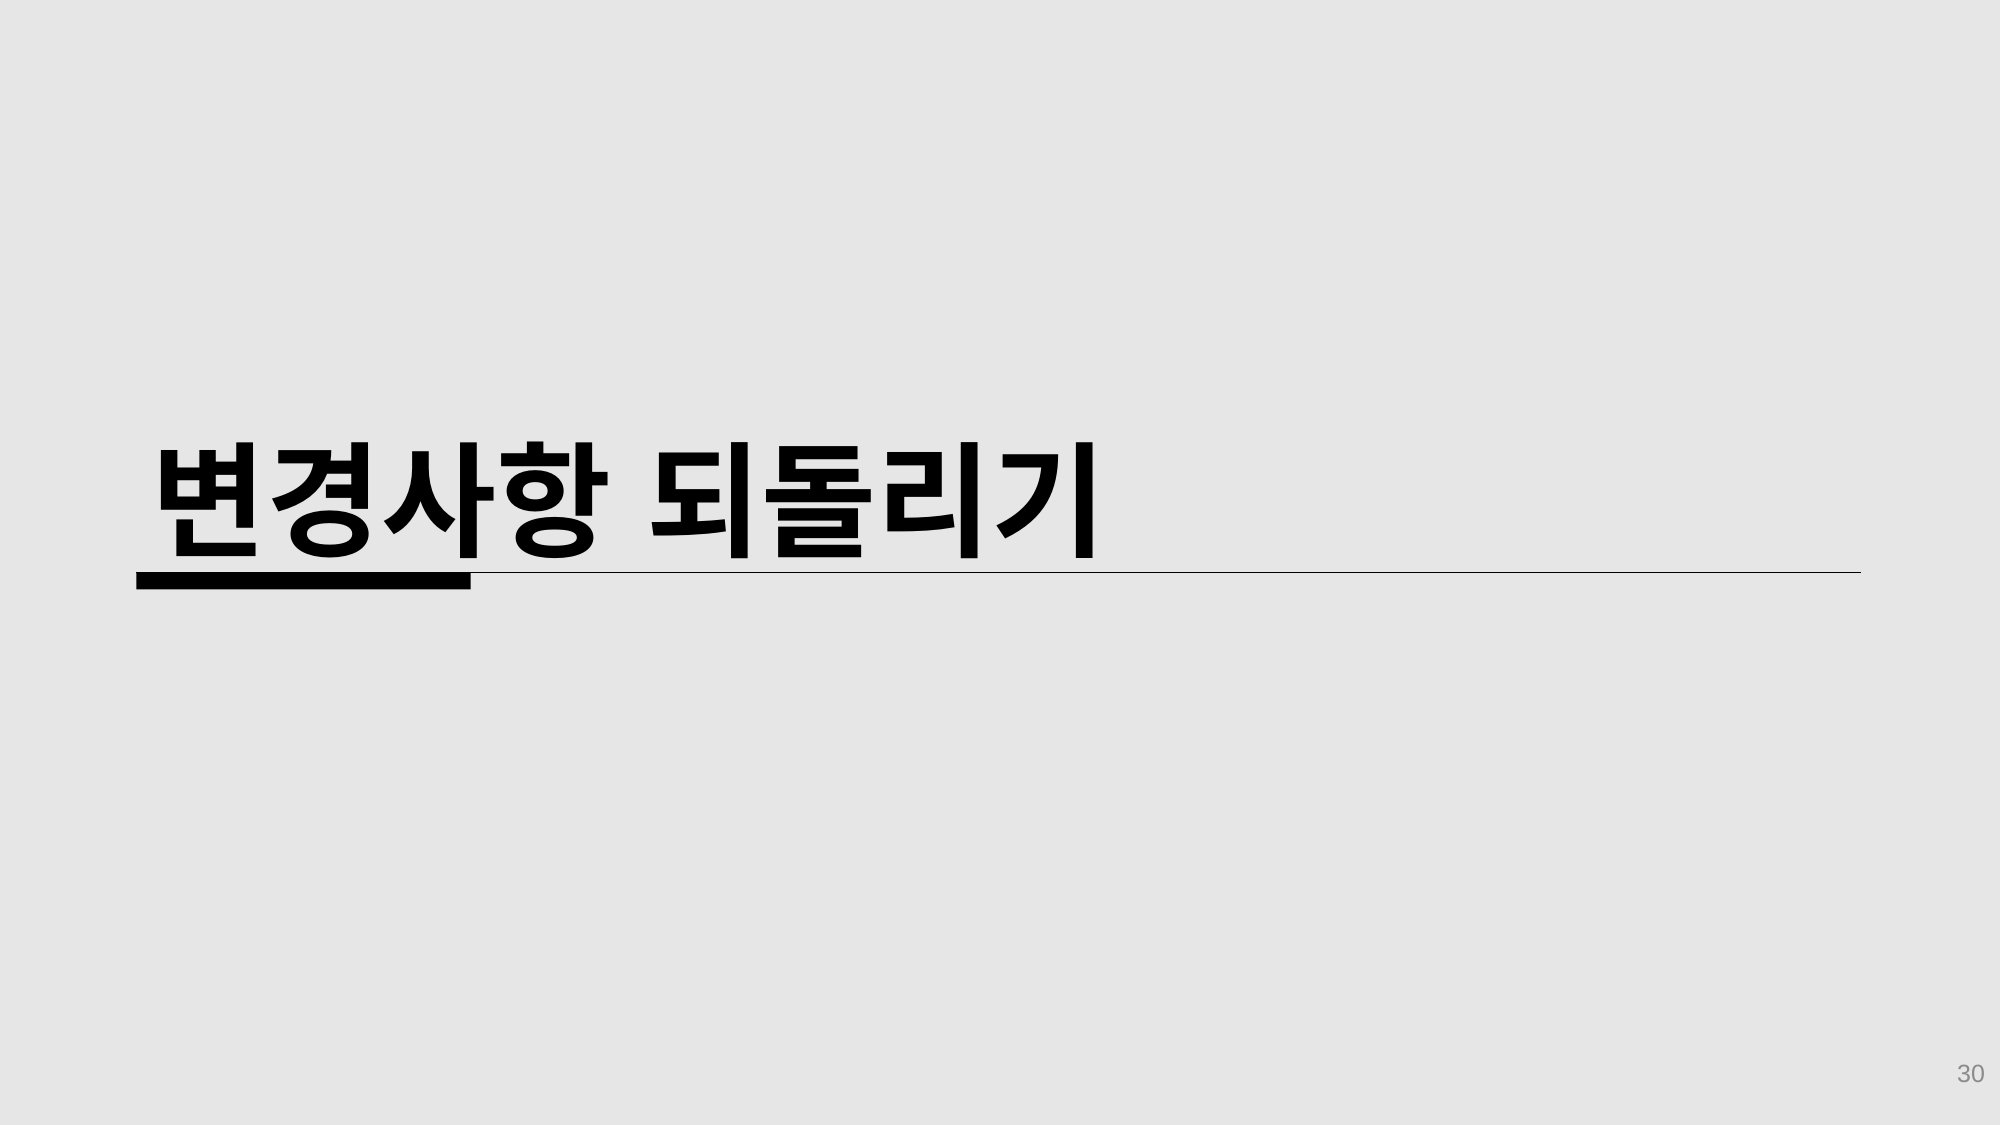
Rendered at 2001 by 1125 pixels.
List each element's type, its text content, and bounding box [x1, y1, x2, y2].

slide_number 30 [1550, 1042, 2000, 1103]
title 변경사항 되돌리기 [136, 404, 1862, 582]
